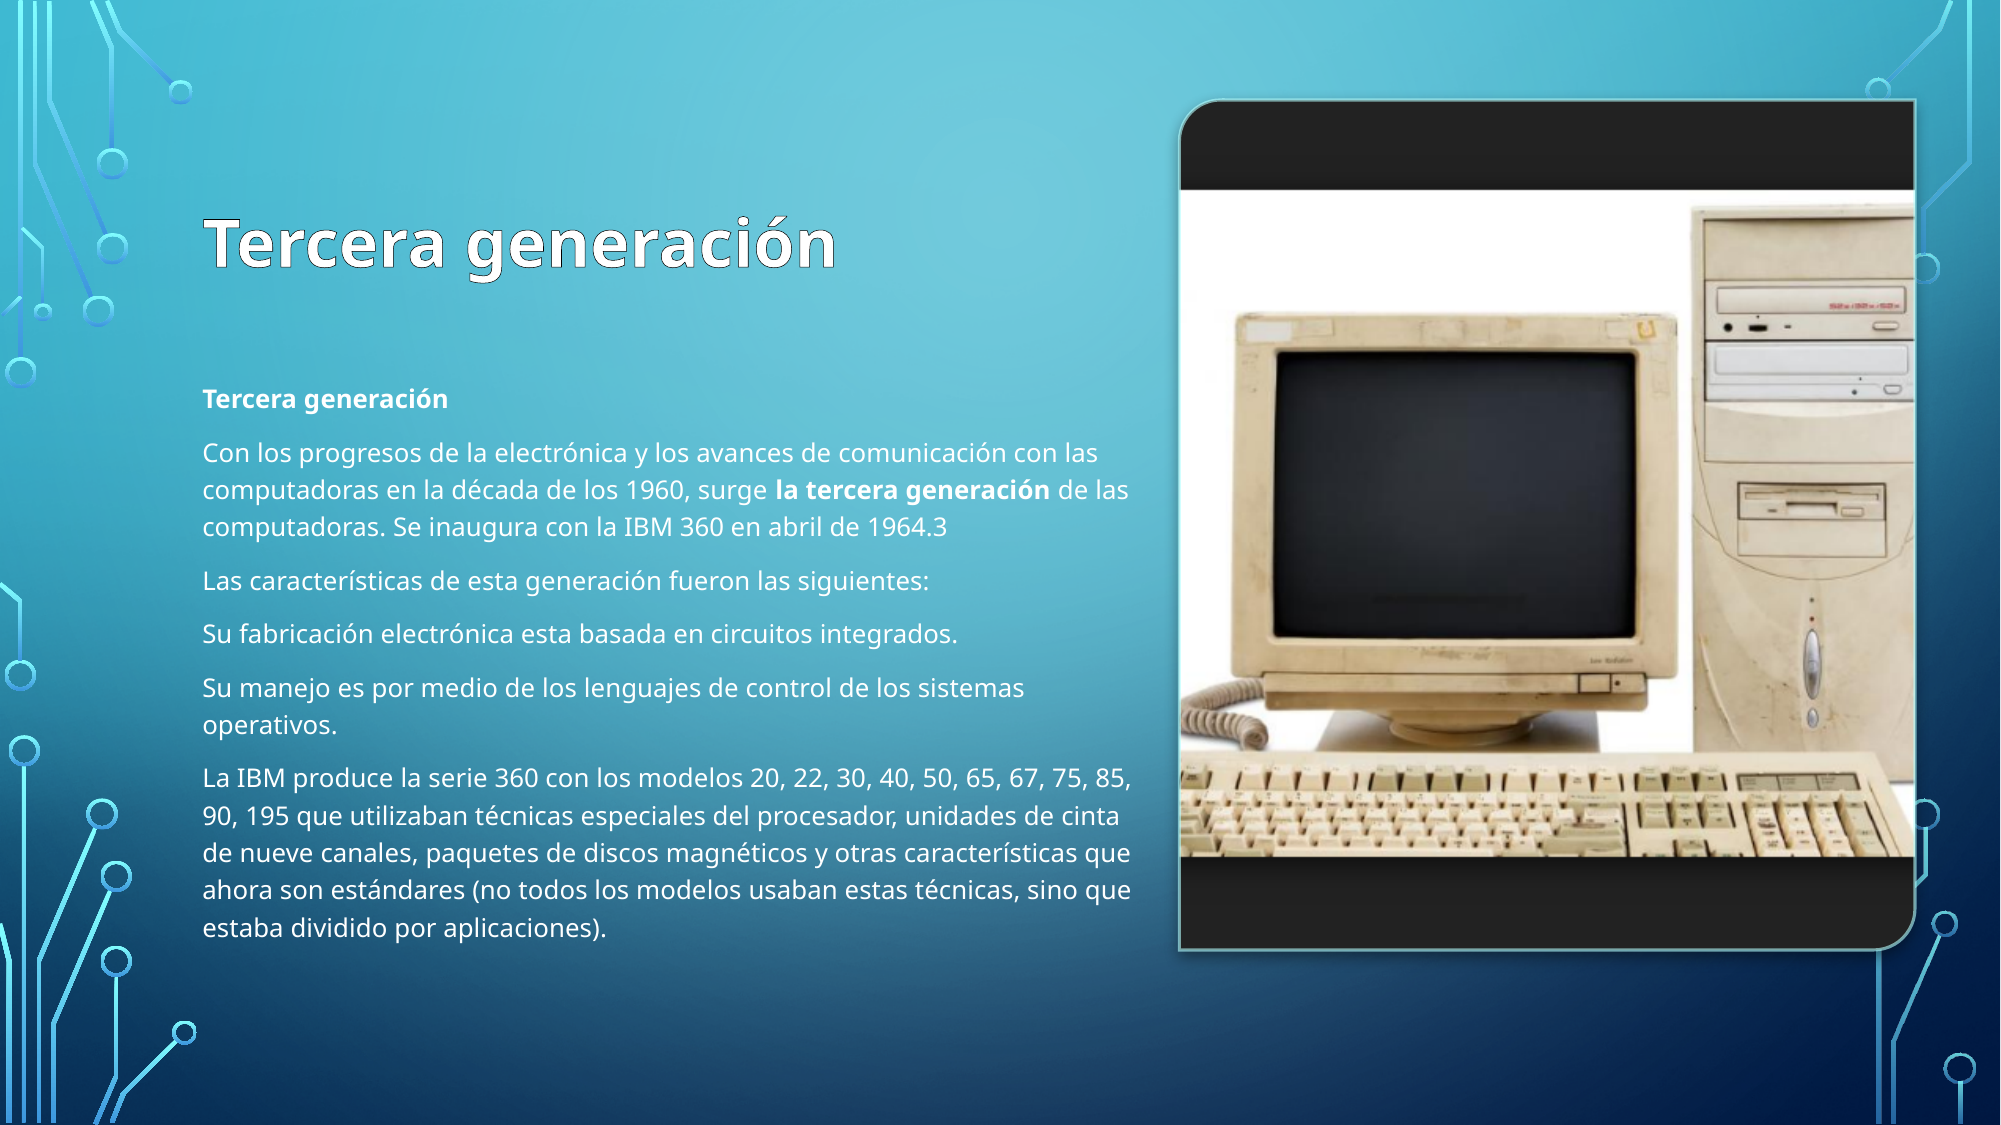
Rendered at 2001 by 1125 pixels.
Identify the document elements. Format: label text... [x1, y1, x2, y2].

picture [1179, 99, 1916, 951]
title Tercera generación [187, 99, 1161, 369]
list Tercera generación Con los progresos de la electrónica y los avances de comunicación con las computadoras en la década de los 1960, surge la tercera generación de las computadoras. Se inaugura con la IBM 360 en abril de 1964.3 Las características de esta generación fueron las siguientes: Su fabricación electrónica esta basada en circuitos integrados. Su manejo es por medio de los lenguajes de control de los sistemas operativos. La IBM produce la serie 360 con los modelos 20, 22, 30, 40, 50, 65, 67, 75, 85, 90, 195 que utilizaban técnicas especiales del procesador, unidades de cinta de nueve canales, paquetes de discos magnéticos y otras características que ahora son estándares (no todos los modelos usaban estas técnicas, sino que estaba dividido por aplicaciones). [187, 369, 1161, 950]
